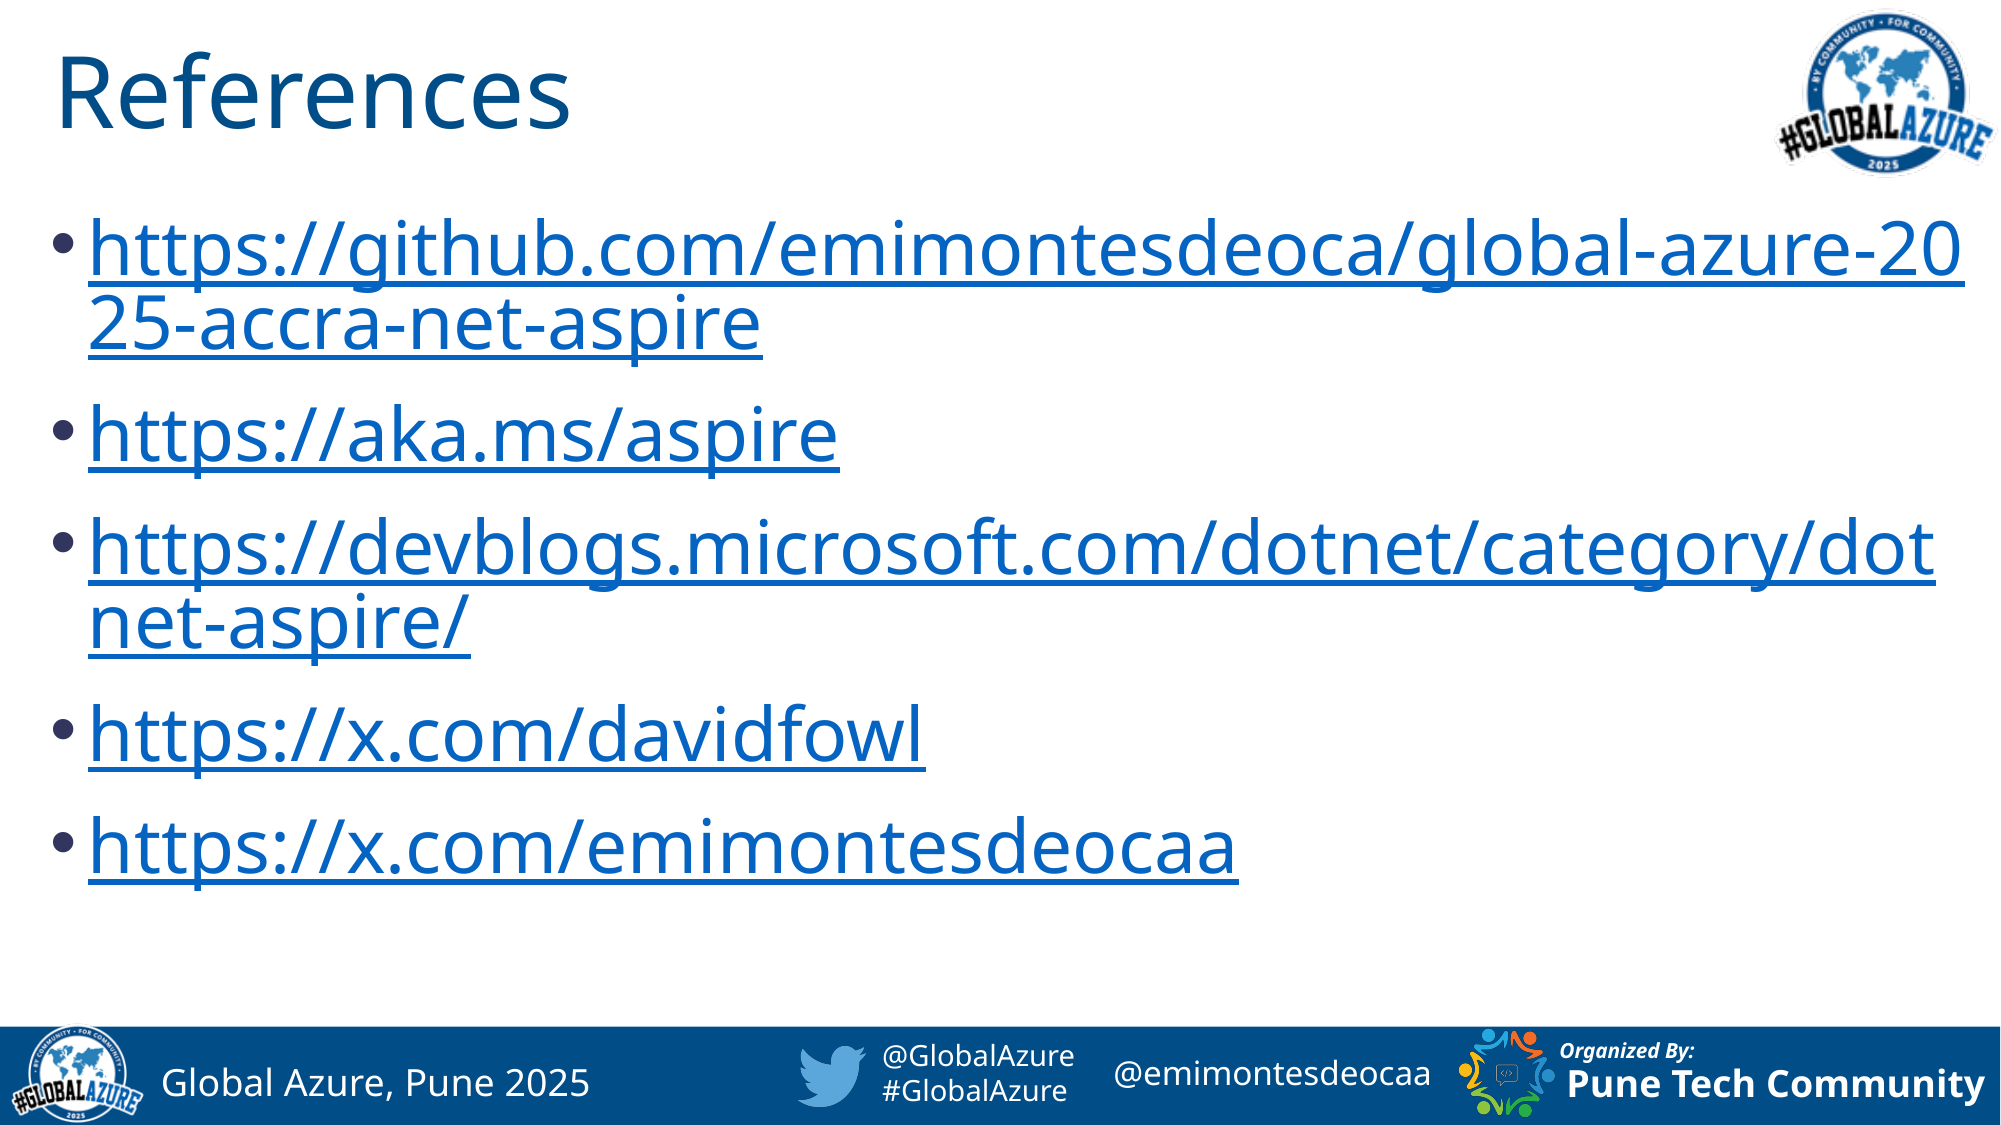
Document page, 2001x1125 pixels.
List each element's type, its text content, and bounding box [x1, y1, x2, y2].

picture [1453, 1023, 1561, 1121]
title References [38, 24, 1965, 168]
list https://github.com/emimontesdeoca/global-azure-2025-accra-net-aspire https://aka.ms/aspire https://devblogs.microsoft.com/dotnet/category/dotnet-aspire/ https://x.com/davidfowl https://x.com/emimontesdeocaa [35, 194, 1992, 1011]
picture [10, 1007, 145, 1125]
text_box @emimontesdeocaa [1113, 1056, 1440, 1093]
picture [1773, 0, 2000, 208]
picture [798, 1046, 866, 1107]
